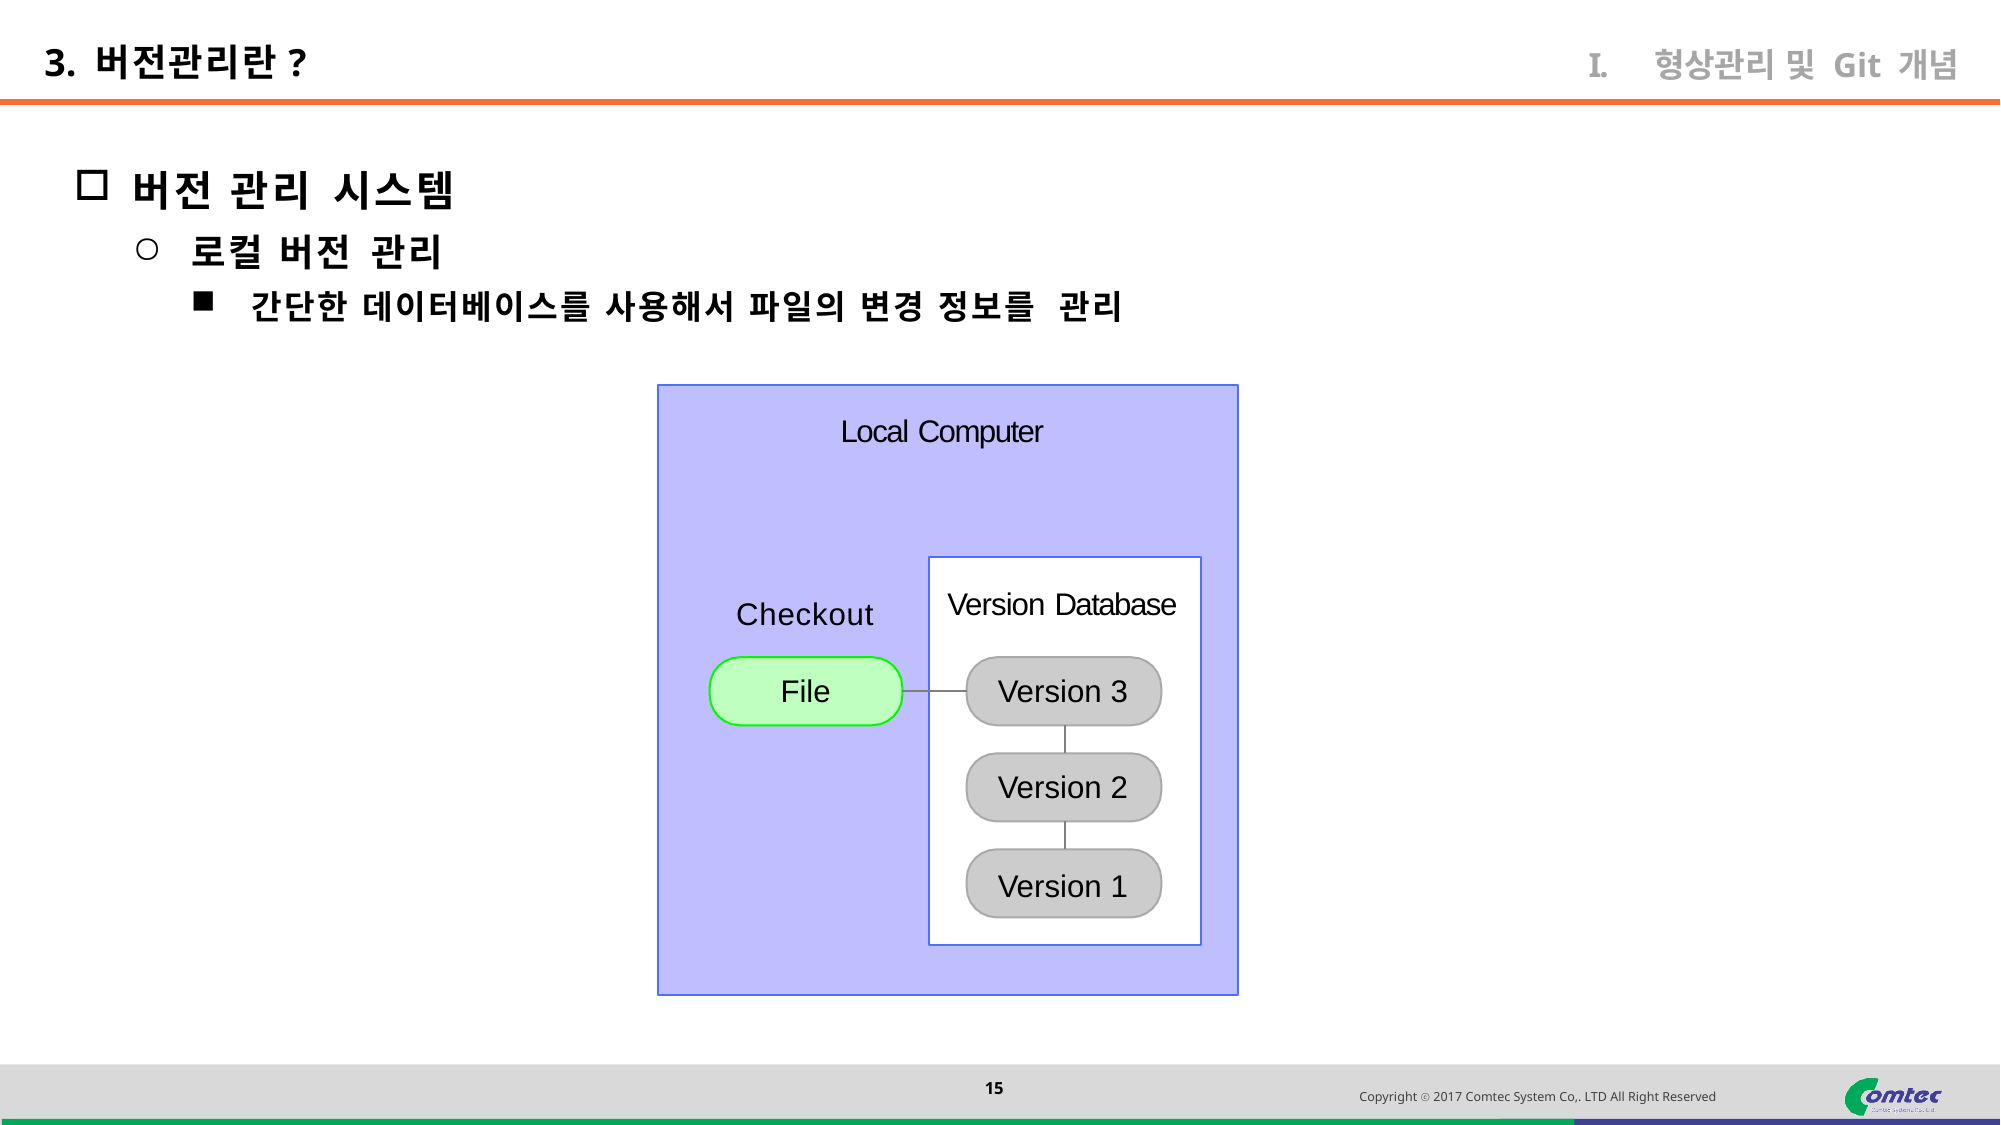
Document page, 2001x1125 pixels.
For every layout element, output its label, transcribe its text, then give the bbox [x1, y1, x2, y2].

text_box Version Database [947, 580, 1184, 622]
picture [1842, 1074, 1944, 1118]
list 형상관리 및 Git 개념 [1158, 28, 1960, 92]
text_box [966, 753, 1162, 822]
text_box [657, 385, 1238, 996]
text_box Local Computer [840, 408, 1056, 449]
text_box File [780, 668, 833, 709]
text_box Checkout [736, 591, 877, 632]
text_box Version 3 [997, 668, 1133, 709]
text_box 버전 관리 시스템 로컬 버전 관리 간단한 데이터베이스를 사용해서 파일의 변경 정보를 관리 [71, 147, 1538, 326]
text_box [709, 657, 903, 726]
text_box [928, 557, 1202, 946]
text_box Version 2 Version 1 [997, 764, 1133, 904]
text_box [966, 849, 1162, 918]
text_box [966, 657, 1162, 726]
list 3. 버전관리란? [44, 28, 1149, 92]
